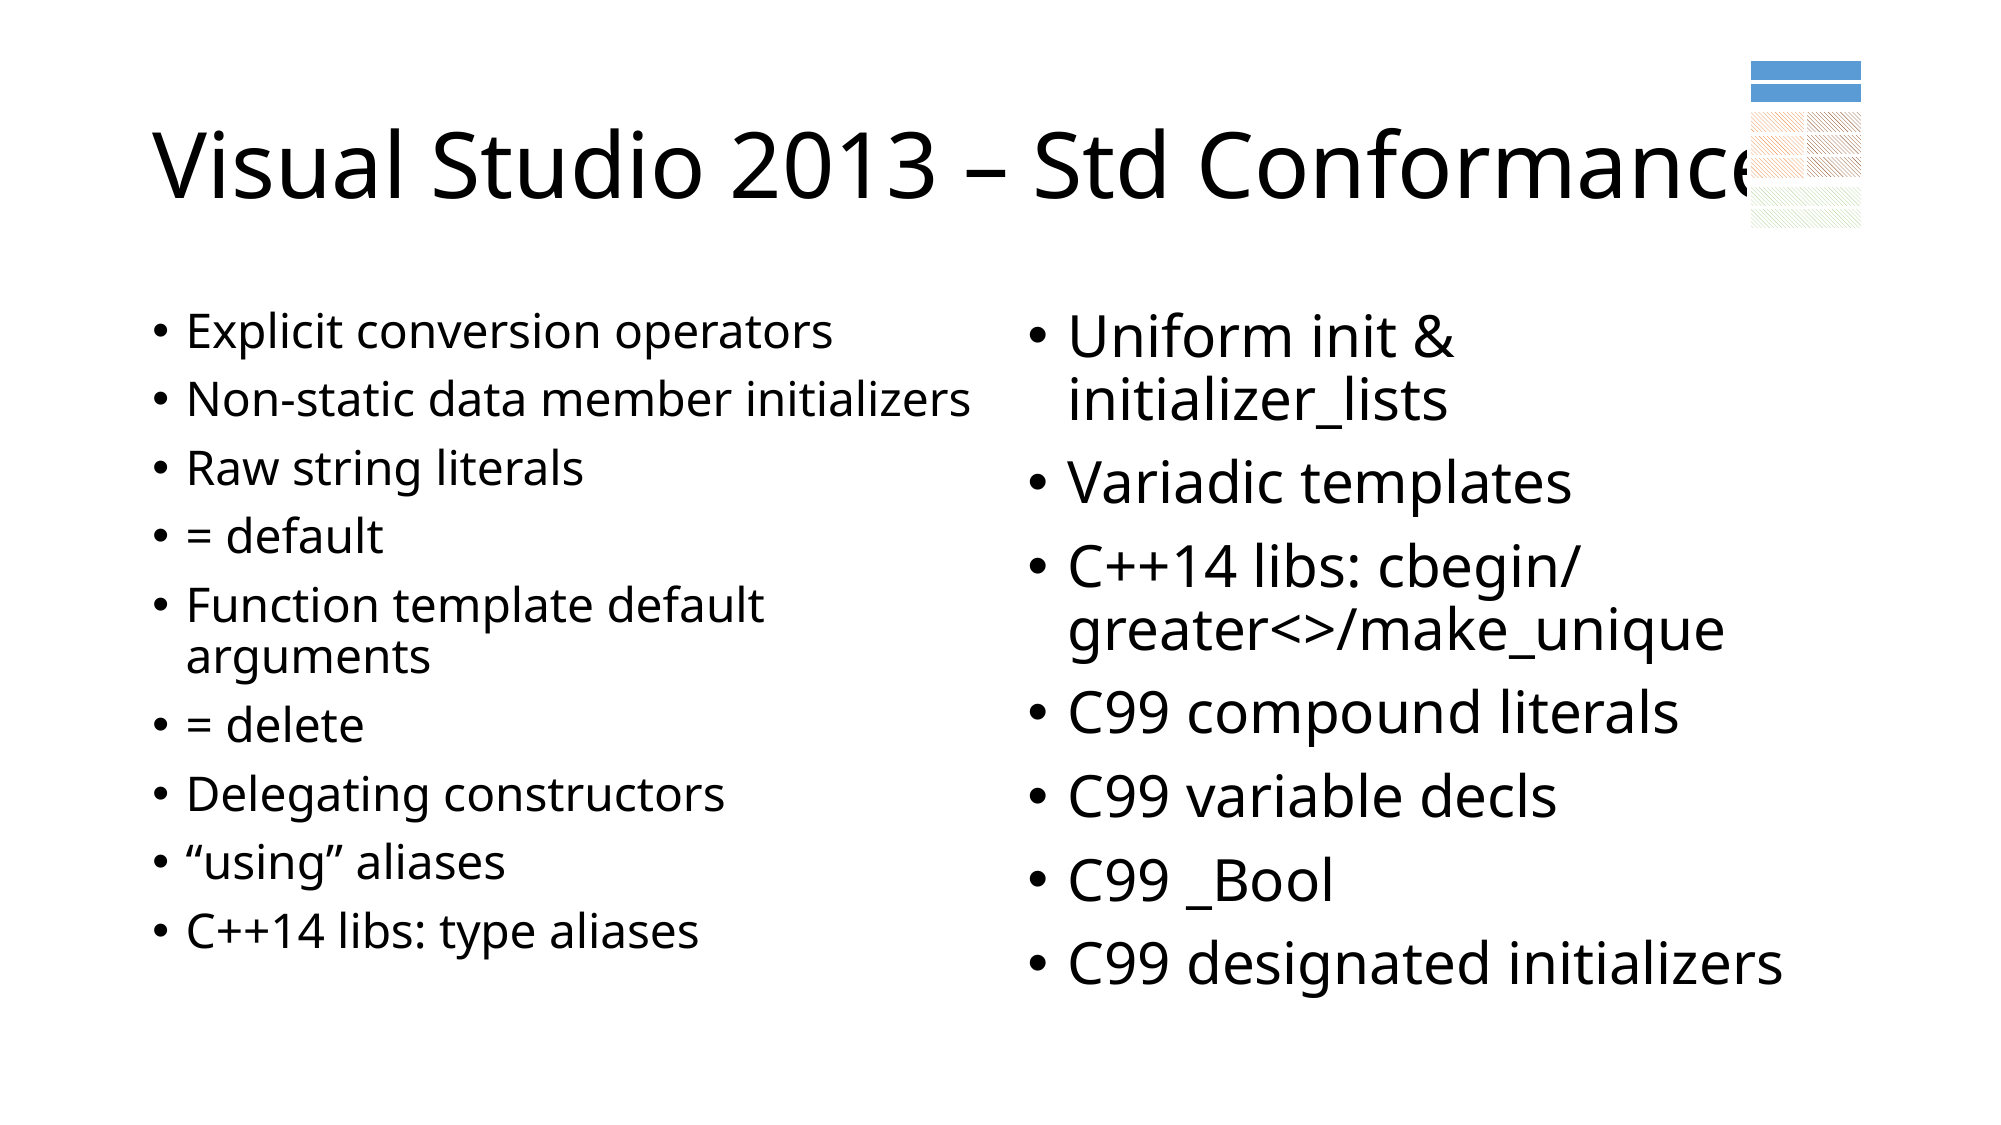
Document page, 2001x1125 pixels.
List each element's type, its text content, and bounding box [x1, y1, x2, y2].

title Visual Studio 2013 – Std Conformance [137, 59, 1863, 278]
list Explicit conversion operators Non-static data member initializers Raw string literals = default Function template default arguments = delete Delegating constructors “using” aliases C++14 libs: type aliases [137, 299, 988, 1014]
list Uniform init & initializer_lists Variadic templates C++14 libs: cbegin/ greater<>/make_unique C99 compound literals C99 variable decls C99 _Bool C99 designated initializers [1012, 299, 1863, 1014]
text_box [1748, 59, 1863, 230]
